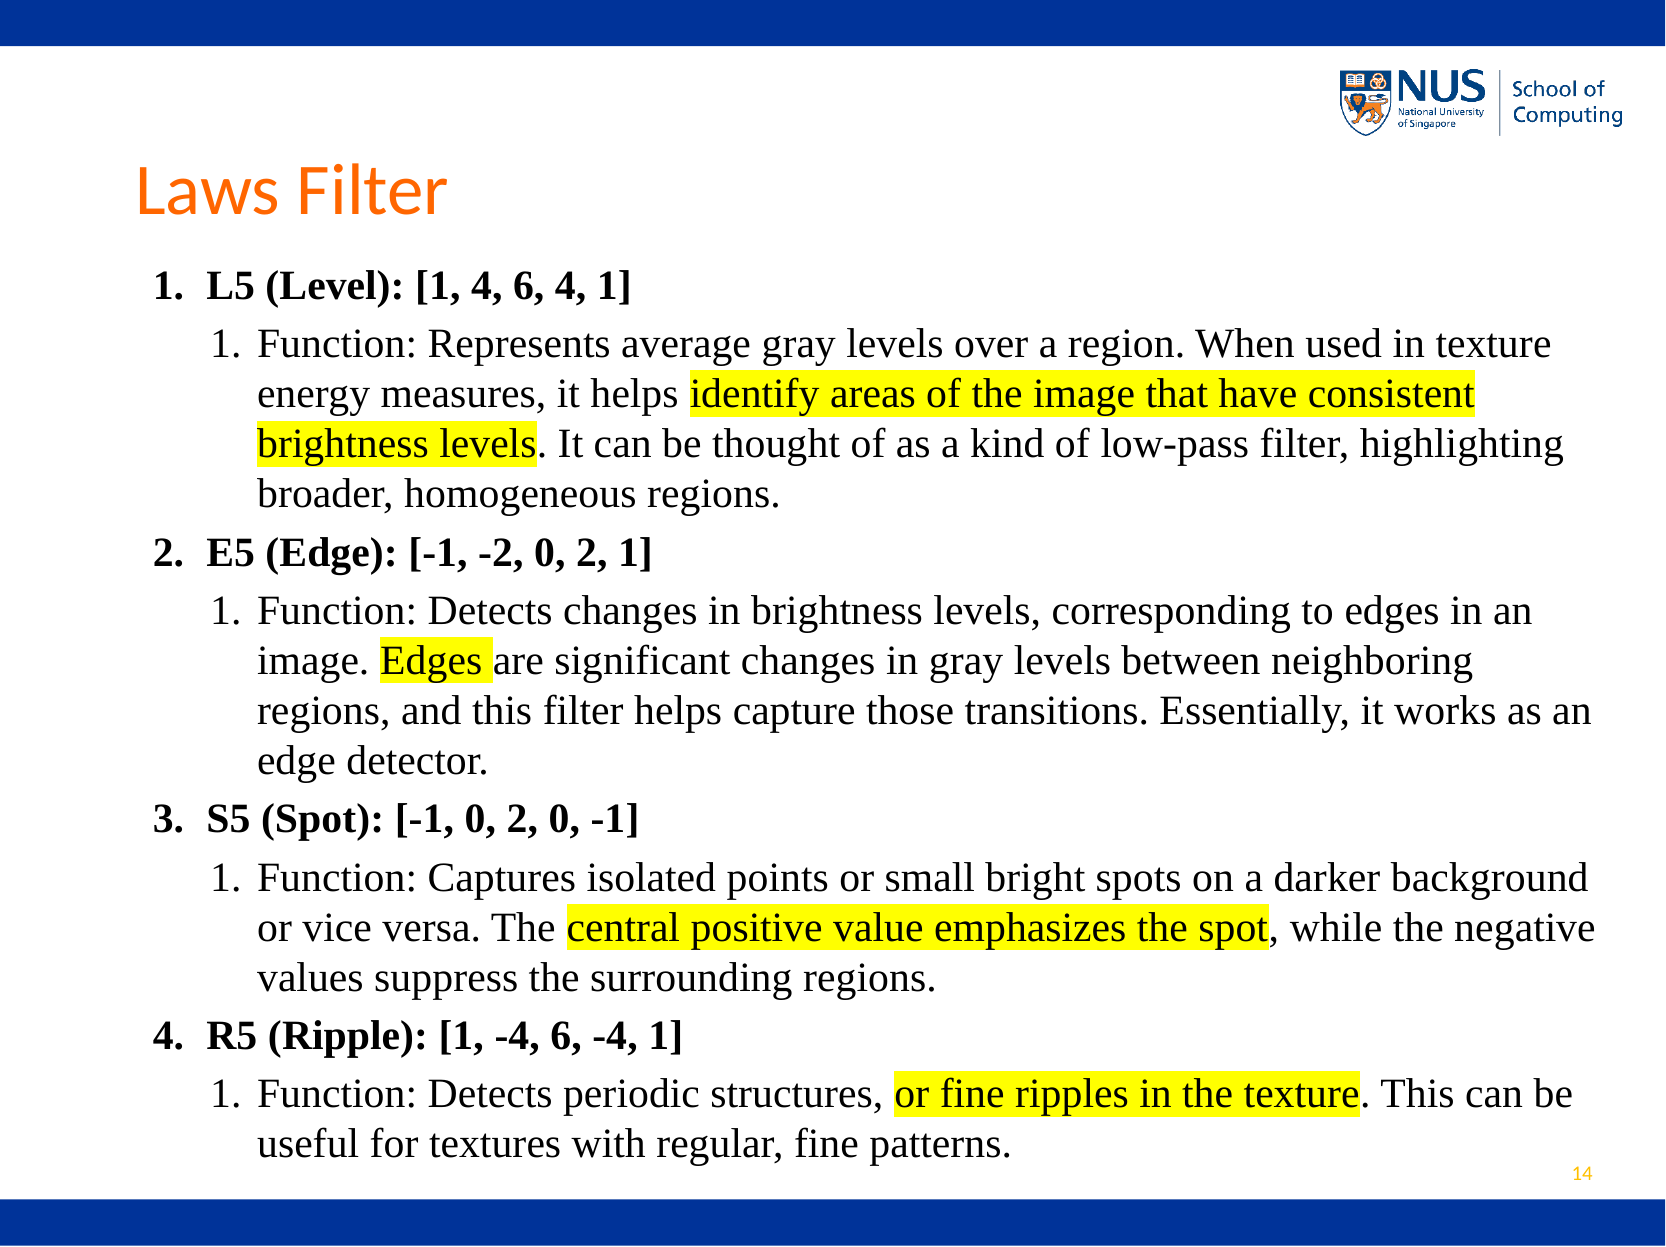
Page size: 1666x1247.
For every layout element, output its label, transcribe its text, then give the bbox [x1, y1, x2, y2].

title Laws Filter [118, 81, 1535, 249]
picture [1340, 69, 1622, 136]
slide_number 14 [1262, 1151, 1610, 1235]
list L5 (Level): [1, 4, 6, 4, 1] Function: Represents average gray levels over a region. When used in texture energy measures, it helps identify areas of the image that have consistent brightness levels. It can be thought of as a kind of low-pass filter, highlighting broader, homogeneous regions. E5 (Edge): [-1, -2, 0, 2, 1] Function: Detects changes in brightness levels, corresponding to edges in an image. Edges are significant changes in gray levels between neighboring regions, and this filter helps capture those transitions. Essentially, it works as an edge detector. S5 (Spot): [-1, 0, 2, 0, -1] Function: Captures isolated points or small bright spots on a darker background or vice versa. The central positive value emphasizes the spot, while the negative values suppress the surrounding regions. R5 (Ripple): [1, -4, 6, -4, 1] Function: Detects periodic structures, or fine ripples in the texture. This can be useful for textures with regular, fine patterns. [118, 249, 1627, 997]
